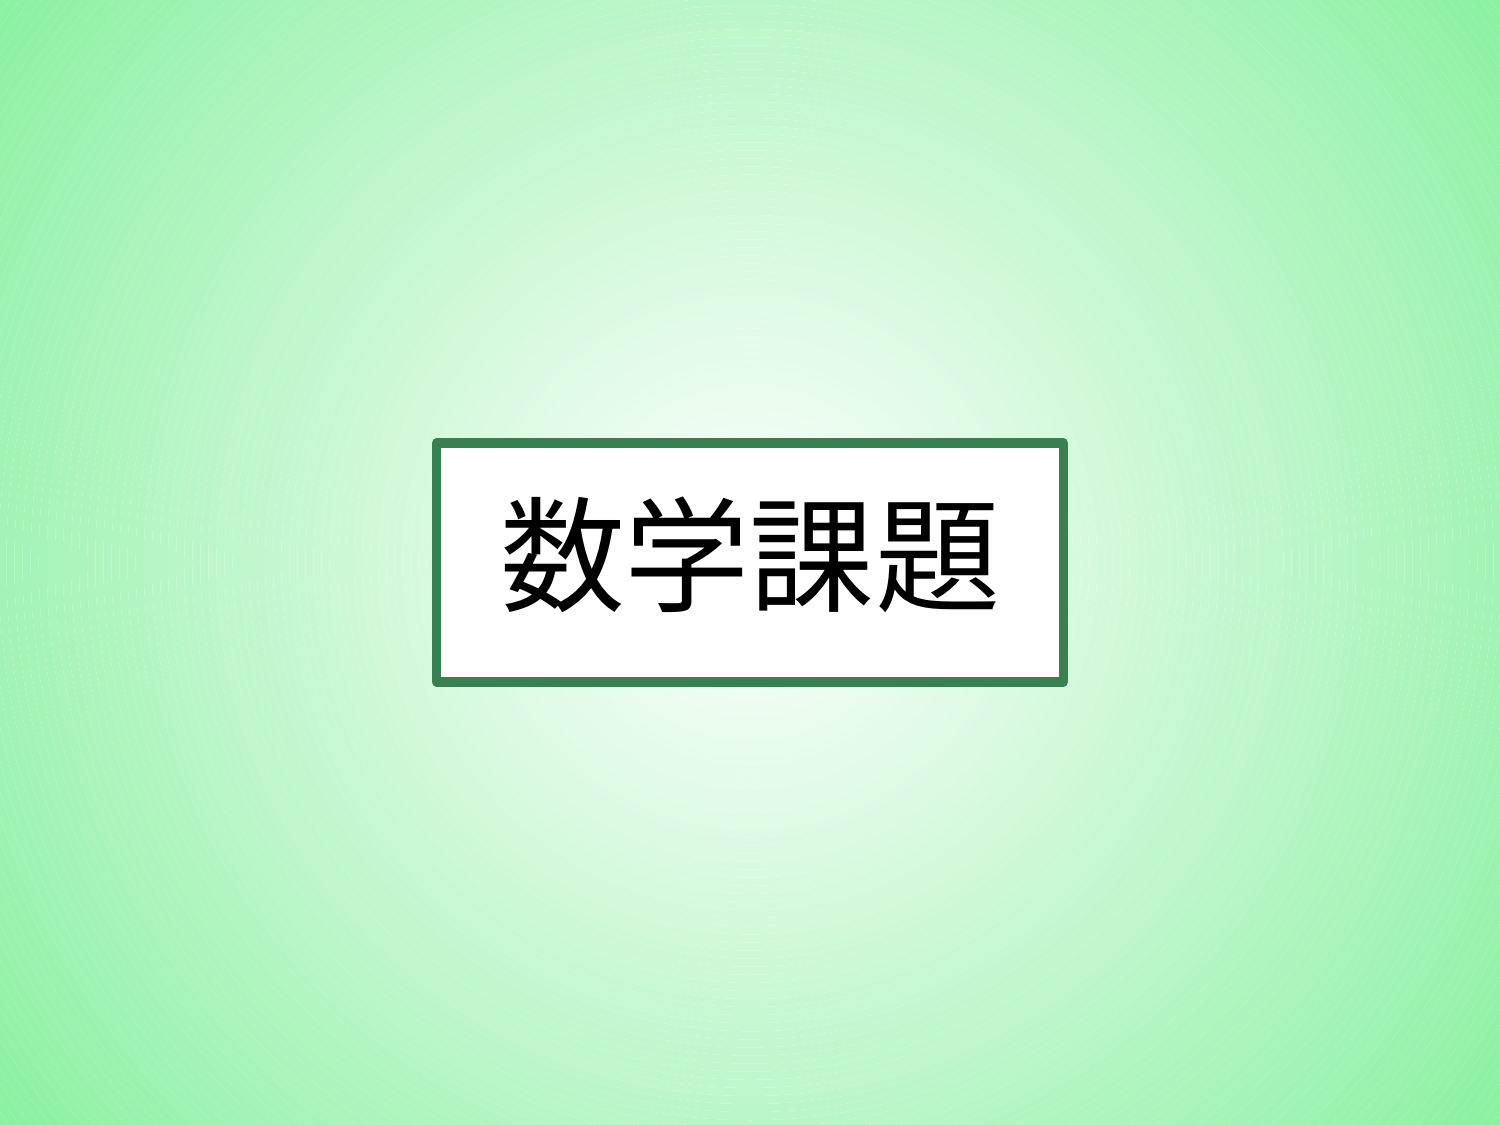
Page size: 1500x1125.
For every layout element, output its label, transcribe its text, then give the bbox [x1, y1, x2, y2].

title 数学課題 [436, 442, 1064, 683]
